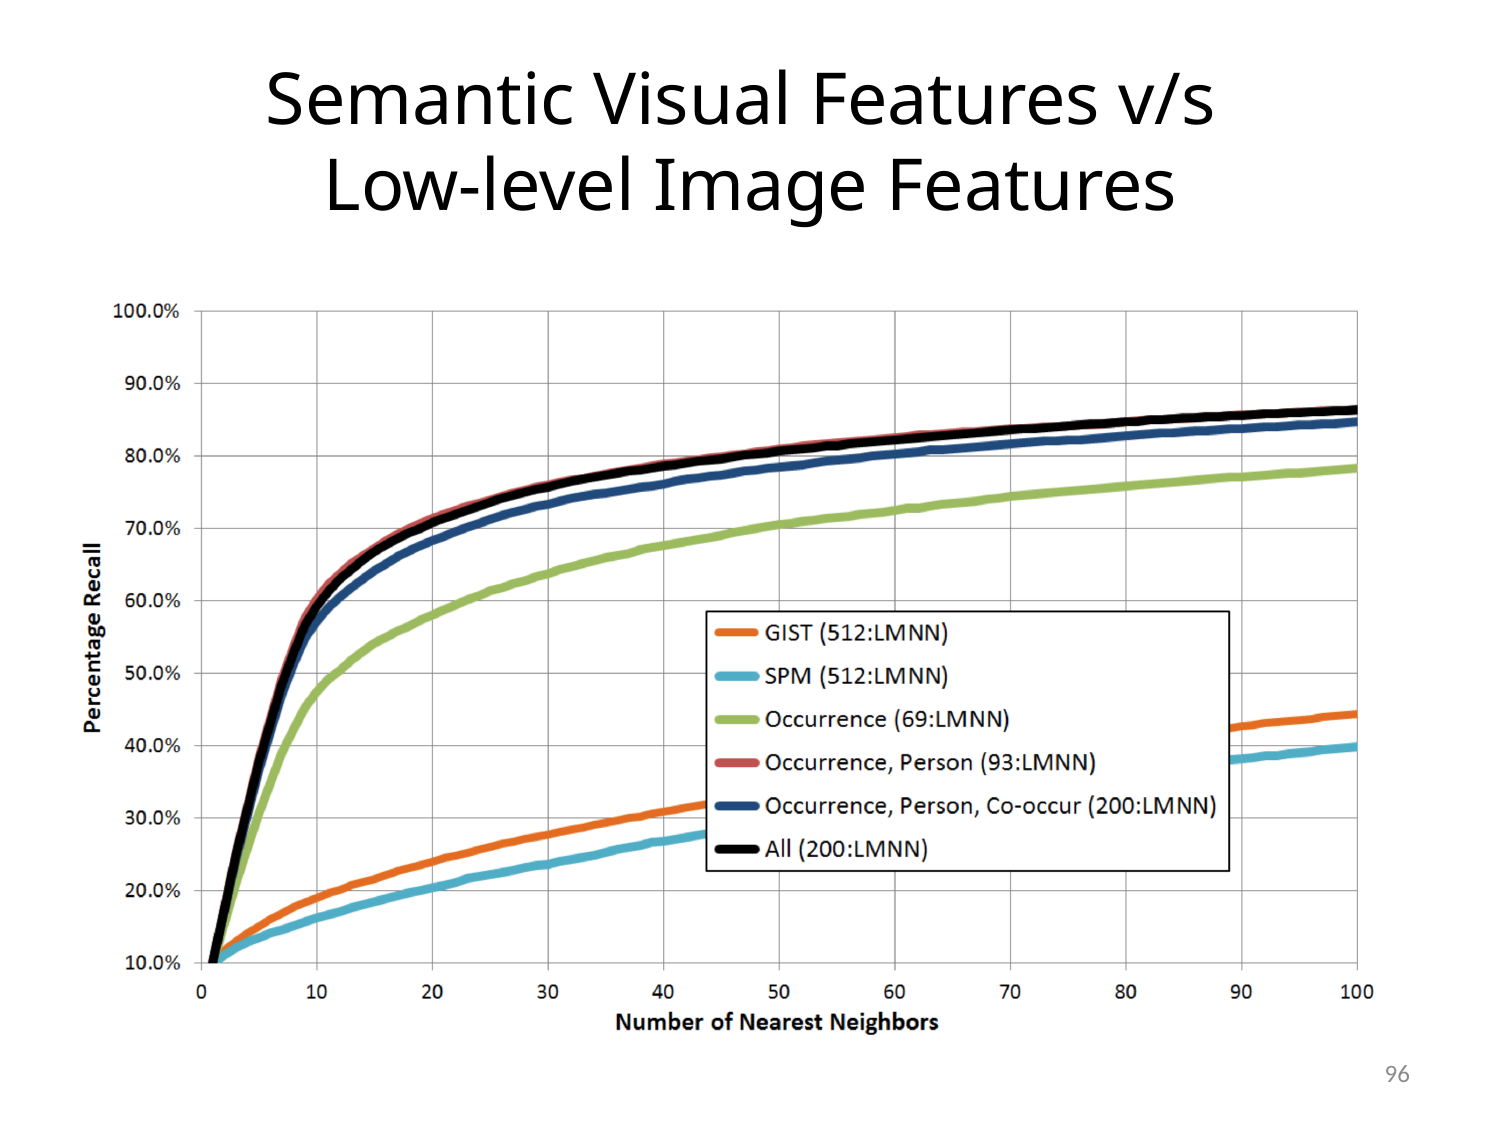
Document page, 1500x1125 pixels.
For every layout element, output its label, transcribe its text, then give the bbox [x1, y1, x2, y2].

picture [51, 273, 1426, 1043]
title Semantic Visual Features v/s Low-level Image Features [75, 45, 1425, 233]
slide_number 96 [1074, 1051, 1425, 1103]
